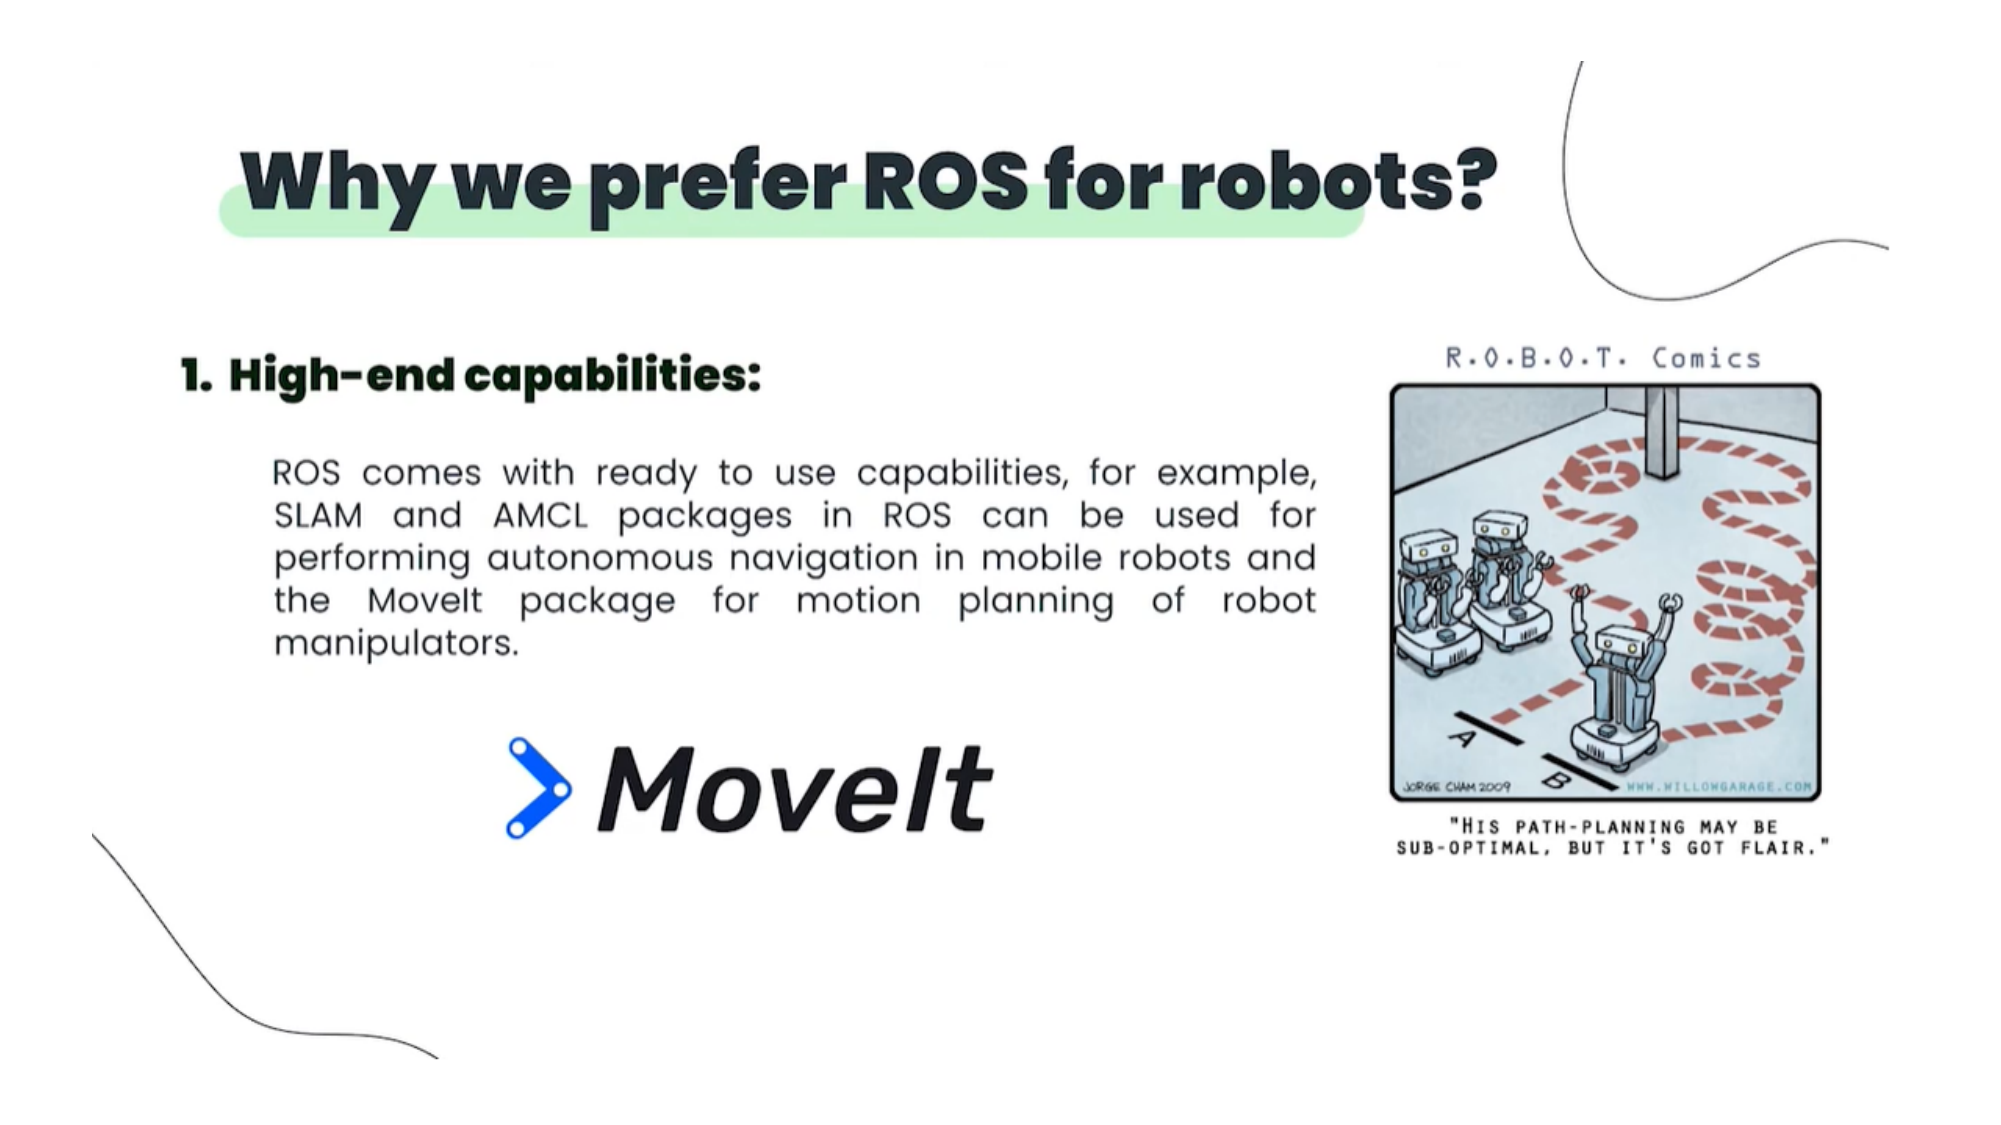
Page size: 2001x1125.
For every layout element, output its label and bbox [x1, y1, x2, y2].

picture [92, 61, 1908, 1064]
